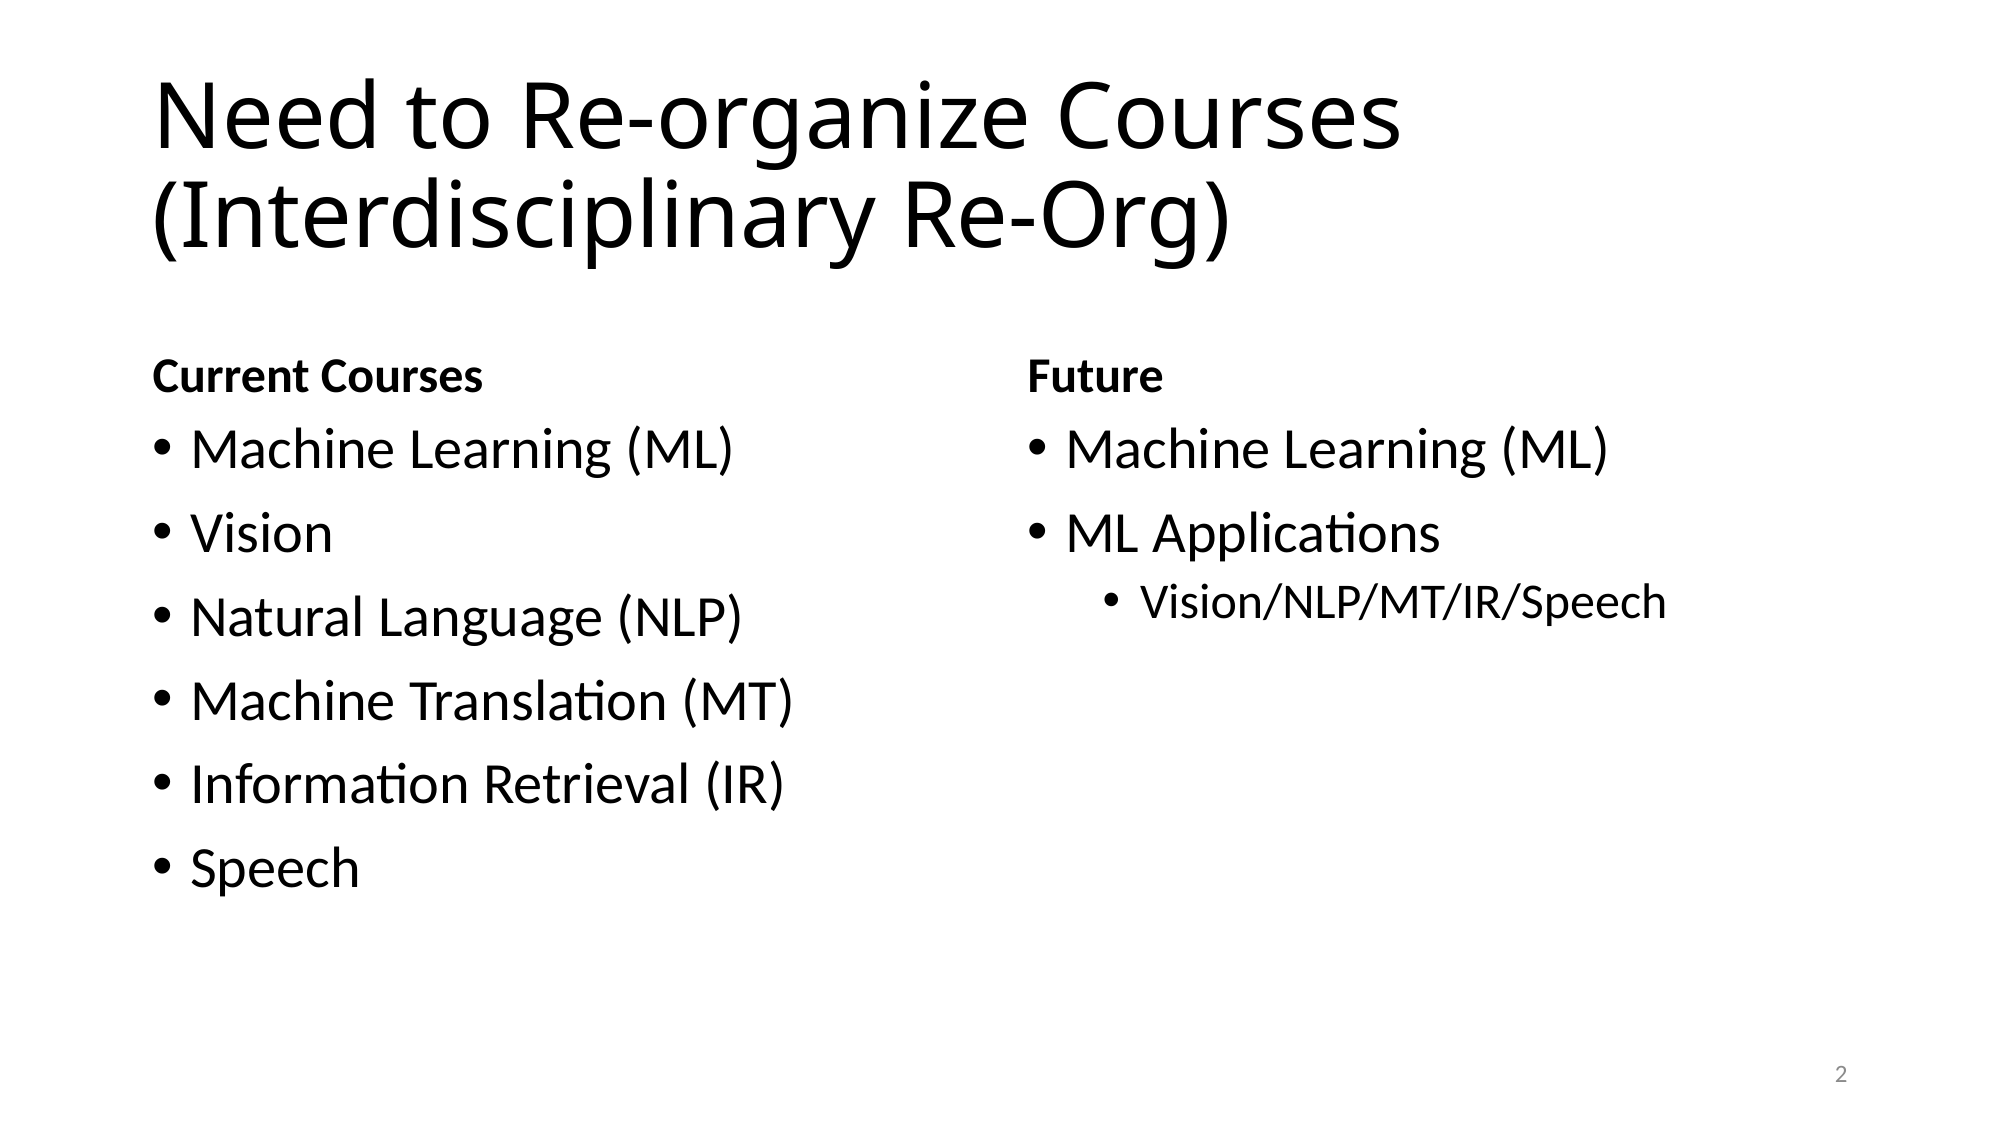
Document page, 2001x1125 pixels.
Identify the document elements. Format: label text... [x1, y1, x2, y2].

slide_number 2 [1412, 1042, 1863, 1103]
list Machine Learning (ML) ML Applications Vision/NLP/MT/IR/Speech [1012, 410, 1863, 1016]
title Need to Re-organize Courses (Interdisciplinary Re-Org) [137, 59, 1863, 278]
list Future [1012, 275, 1863, 410]
list Current Courses [137, 275, 984, 410]
list Machine Learning (ML) Vision Natural Language (NLP) Machine Translation (MT) Information Retrieval (IR) Speech [137, 410, 984, 1016]
